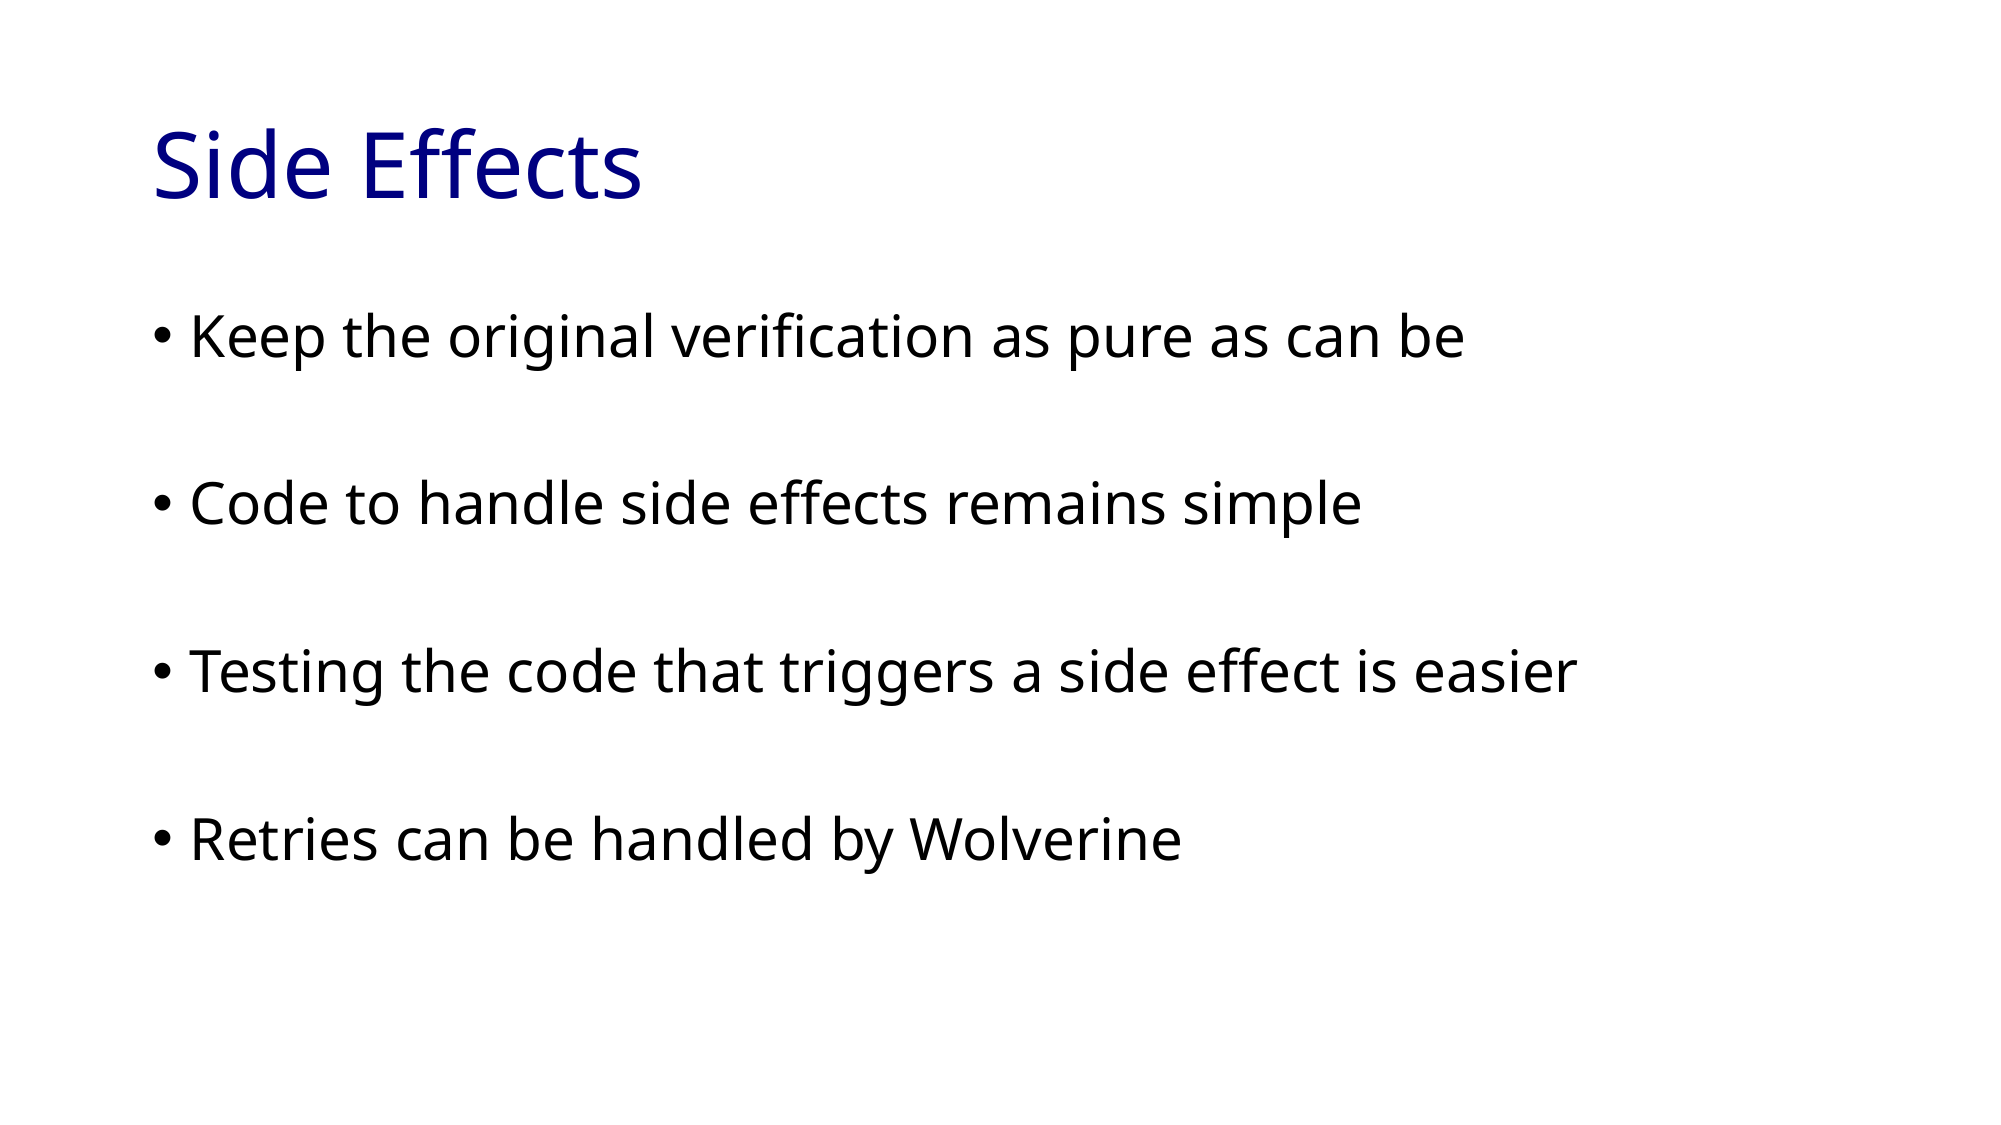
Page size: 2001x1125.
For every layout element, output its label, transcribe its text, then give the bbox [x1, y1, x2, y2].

list Keep the original verification as pure as can be Code to handle side effects remains simple Testing the code that triggers a side effect is easier Retries can be handled by Wolverine [137, 299, 1863, 1014]
title Side Effects [137, 59, 1863, 278]
